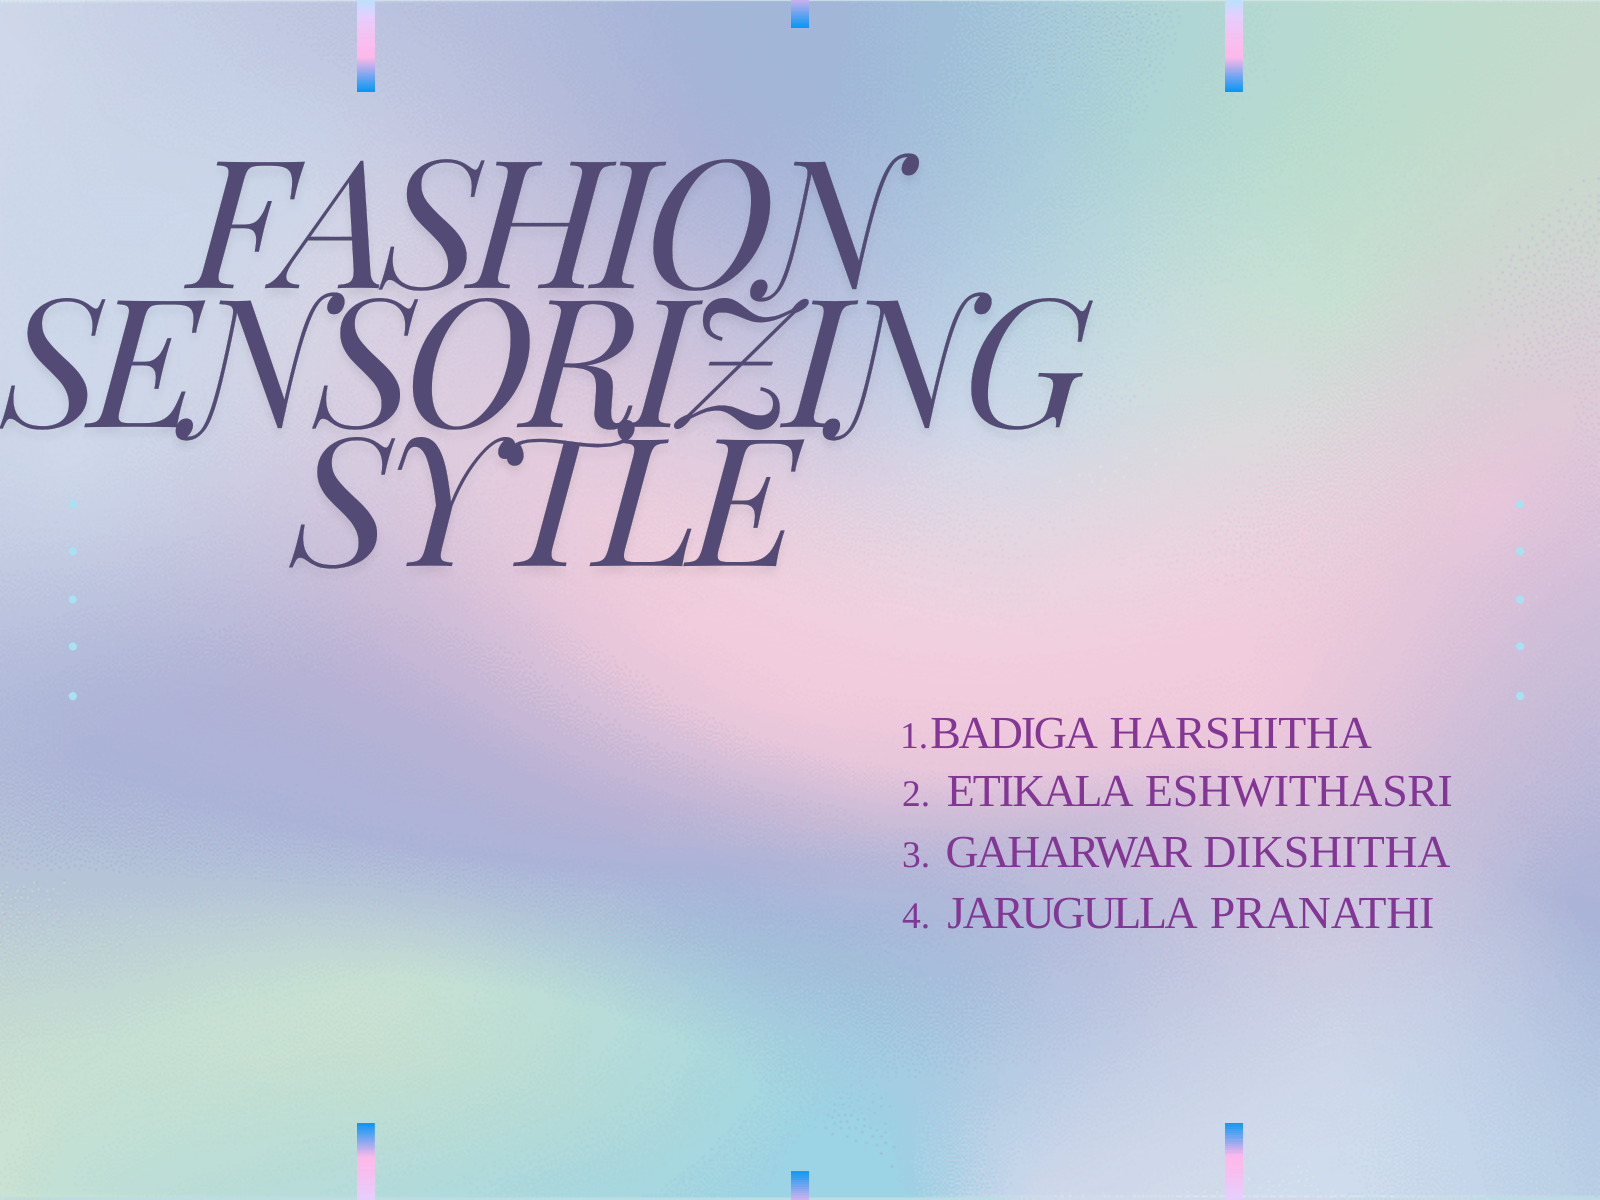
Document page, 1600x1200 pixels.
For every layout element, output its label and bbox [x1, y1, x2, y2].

text_box [0, 0, 1600, 1200]
